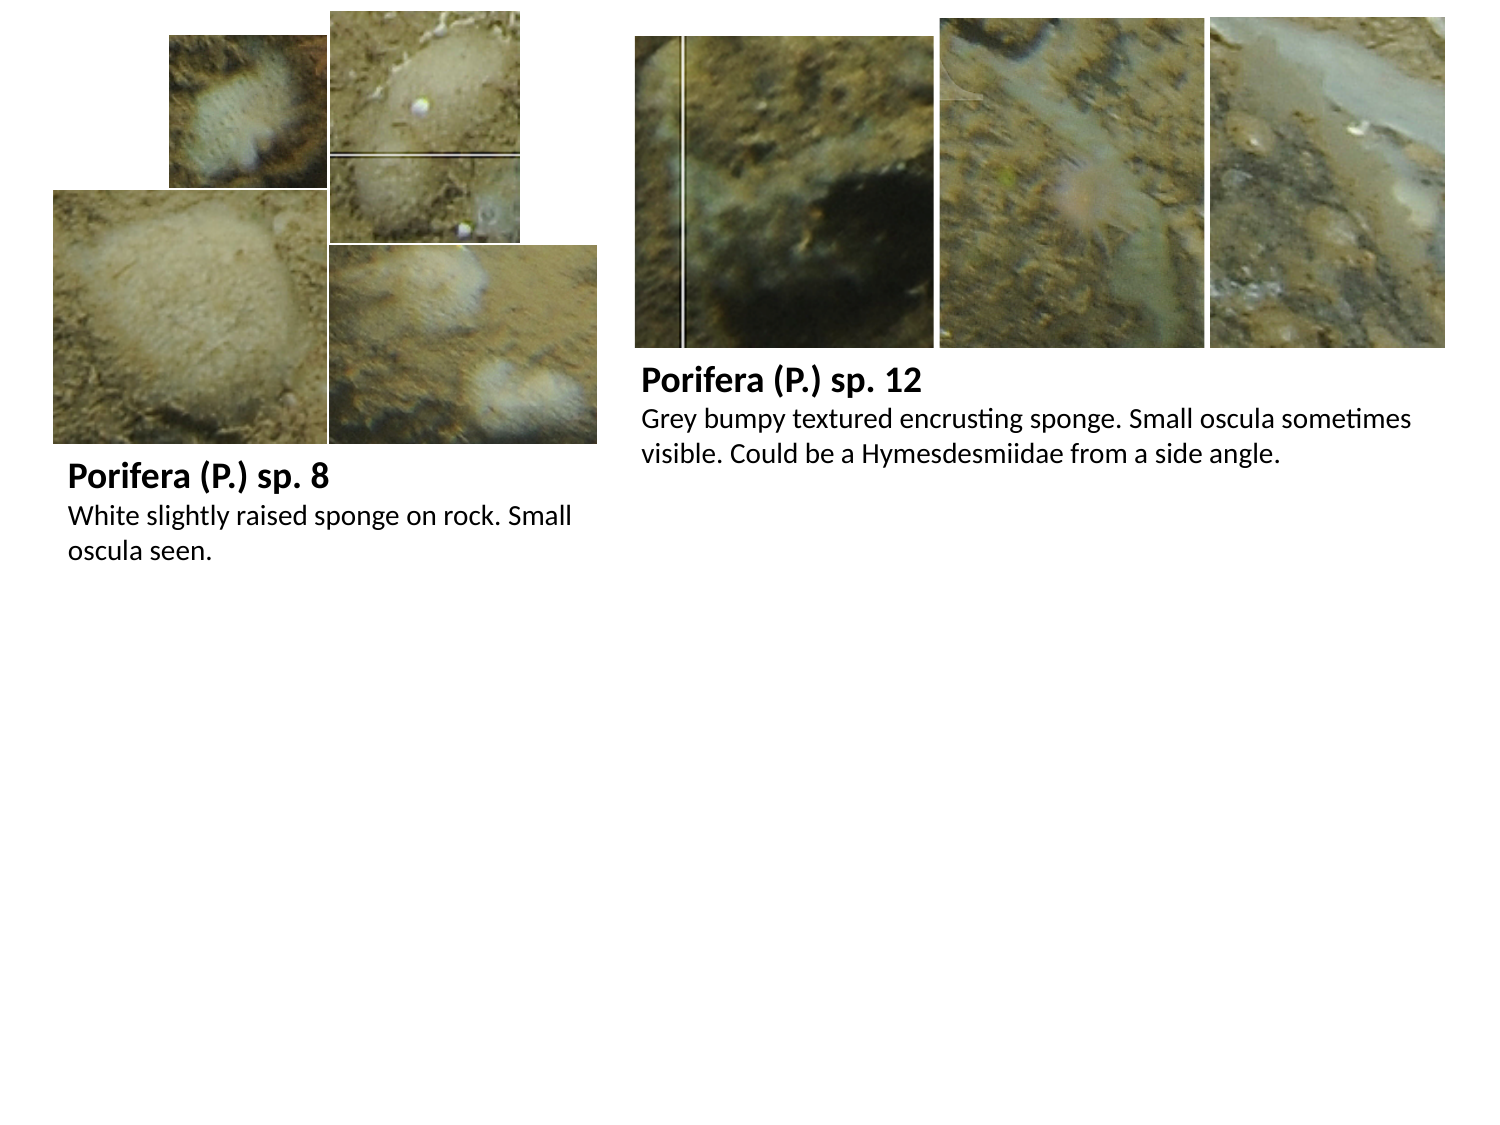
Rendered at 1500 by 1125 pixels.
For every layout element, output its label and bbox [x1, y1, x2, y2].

text_box [626, 17, 1445, 479]
text_box [52, 11, 597, 575]
